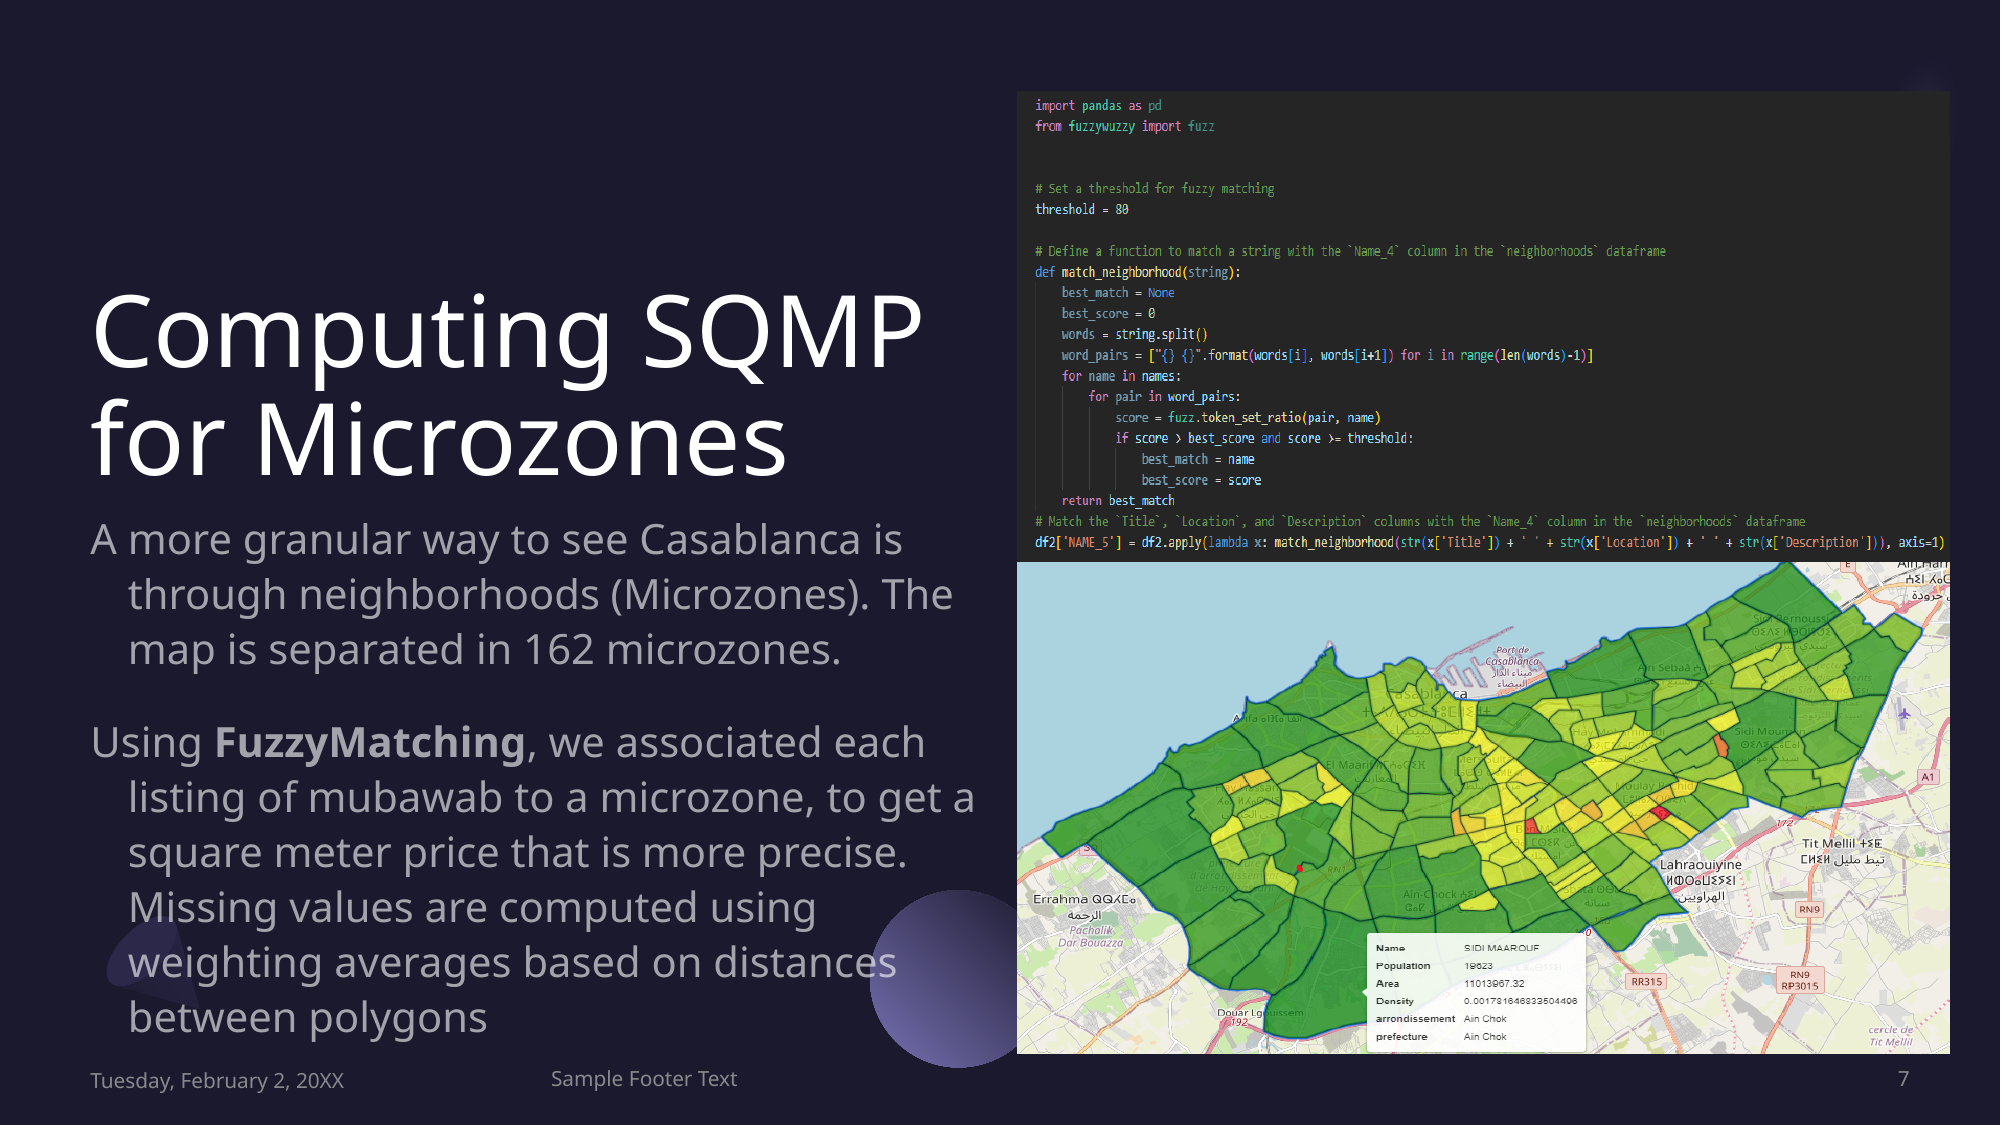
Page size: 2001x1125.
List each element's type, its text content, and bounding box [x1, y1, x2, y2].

picture [1017, 91, 1950, 1054]
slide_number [90, 1067, 522, 1093]
subtitle A more granular way to see Casablanca is through neighborhoods (Microzones). The map is separated in 162 microzones. Using FuzzyMatching, we associated each listing of mubawab to a microzone, to get a square meter price that is more precise. Missing values are computed using weighting averages based on distances between polygons [90, 508, 983, 1000]
title Computing SQMP for Microzones [90, 90, 983, 498]
footer Sample Footer Text [551, 1067, 1598, 1093]
slide_number 7 [1632, 1067, 1910, 1093]
